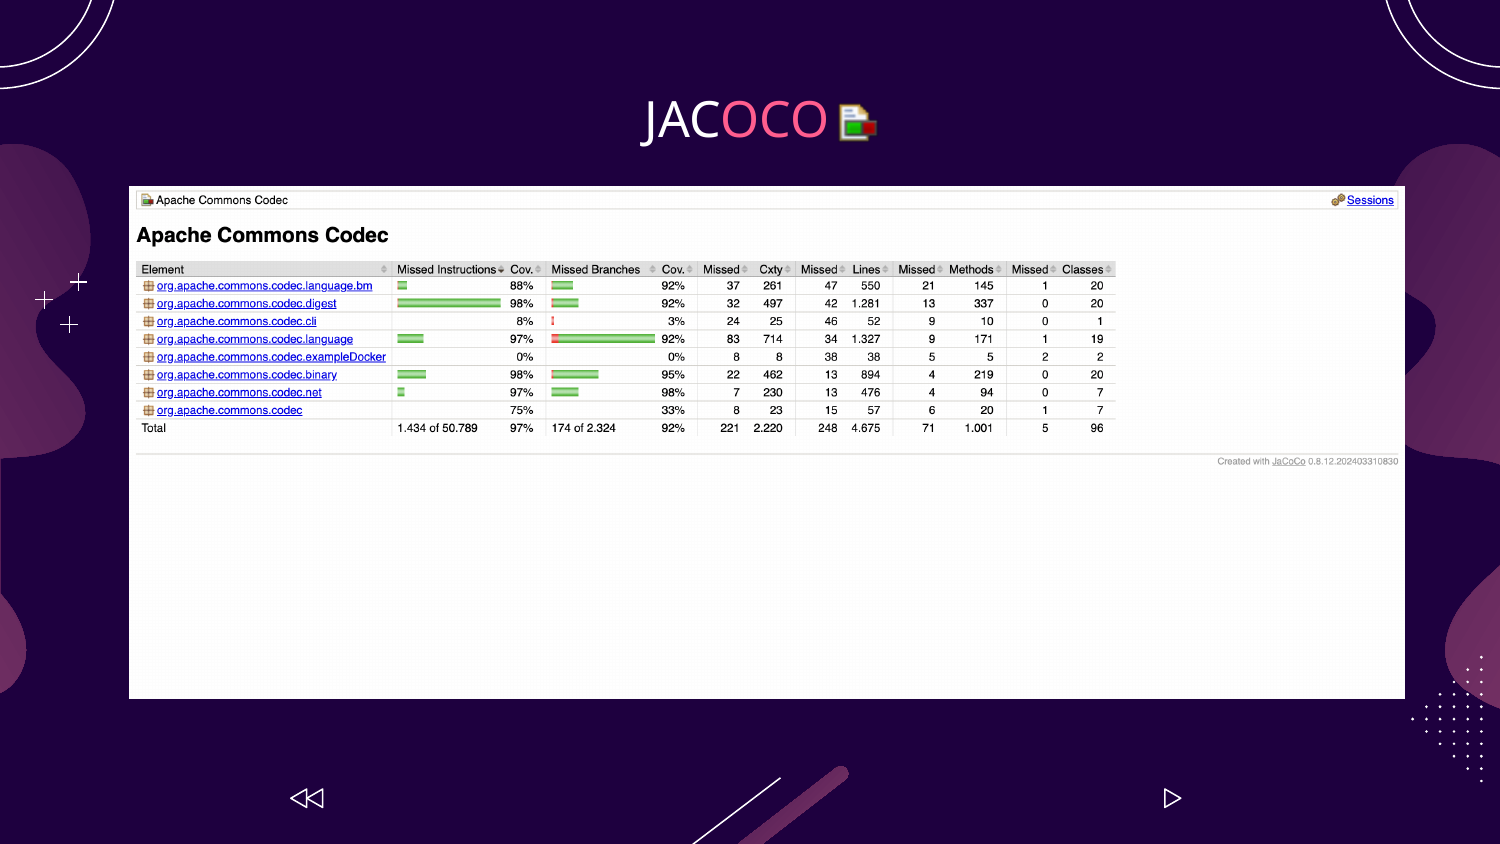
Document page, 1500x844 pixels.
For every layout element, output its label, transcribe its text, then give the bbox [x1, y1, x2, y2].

picture [129, 186, 1405, 700]
picture [837, 101, 881, 145]
title JACOCO [118, 72, 1382, 167]
